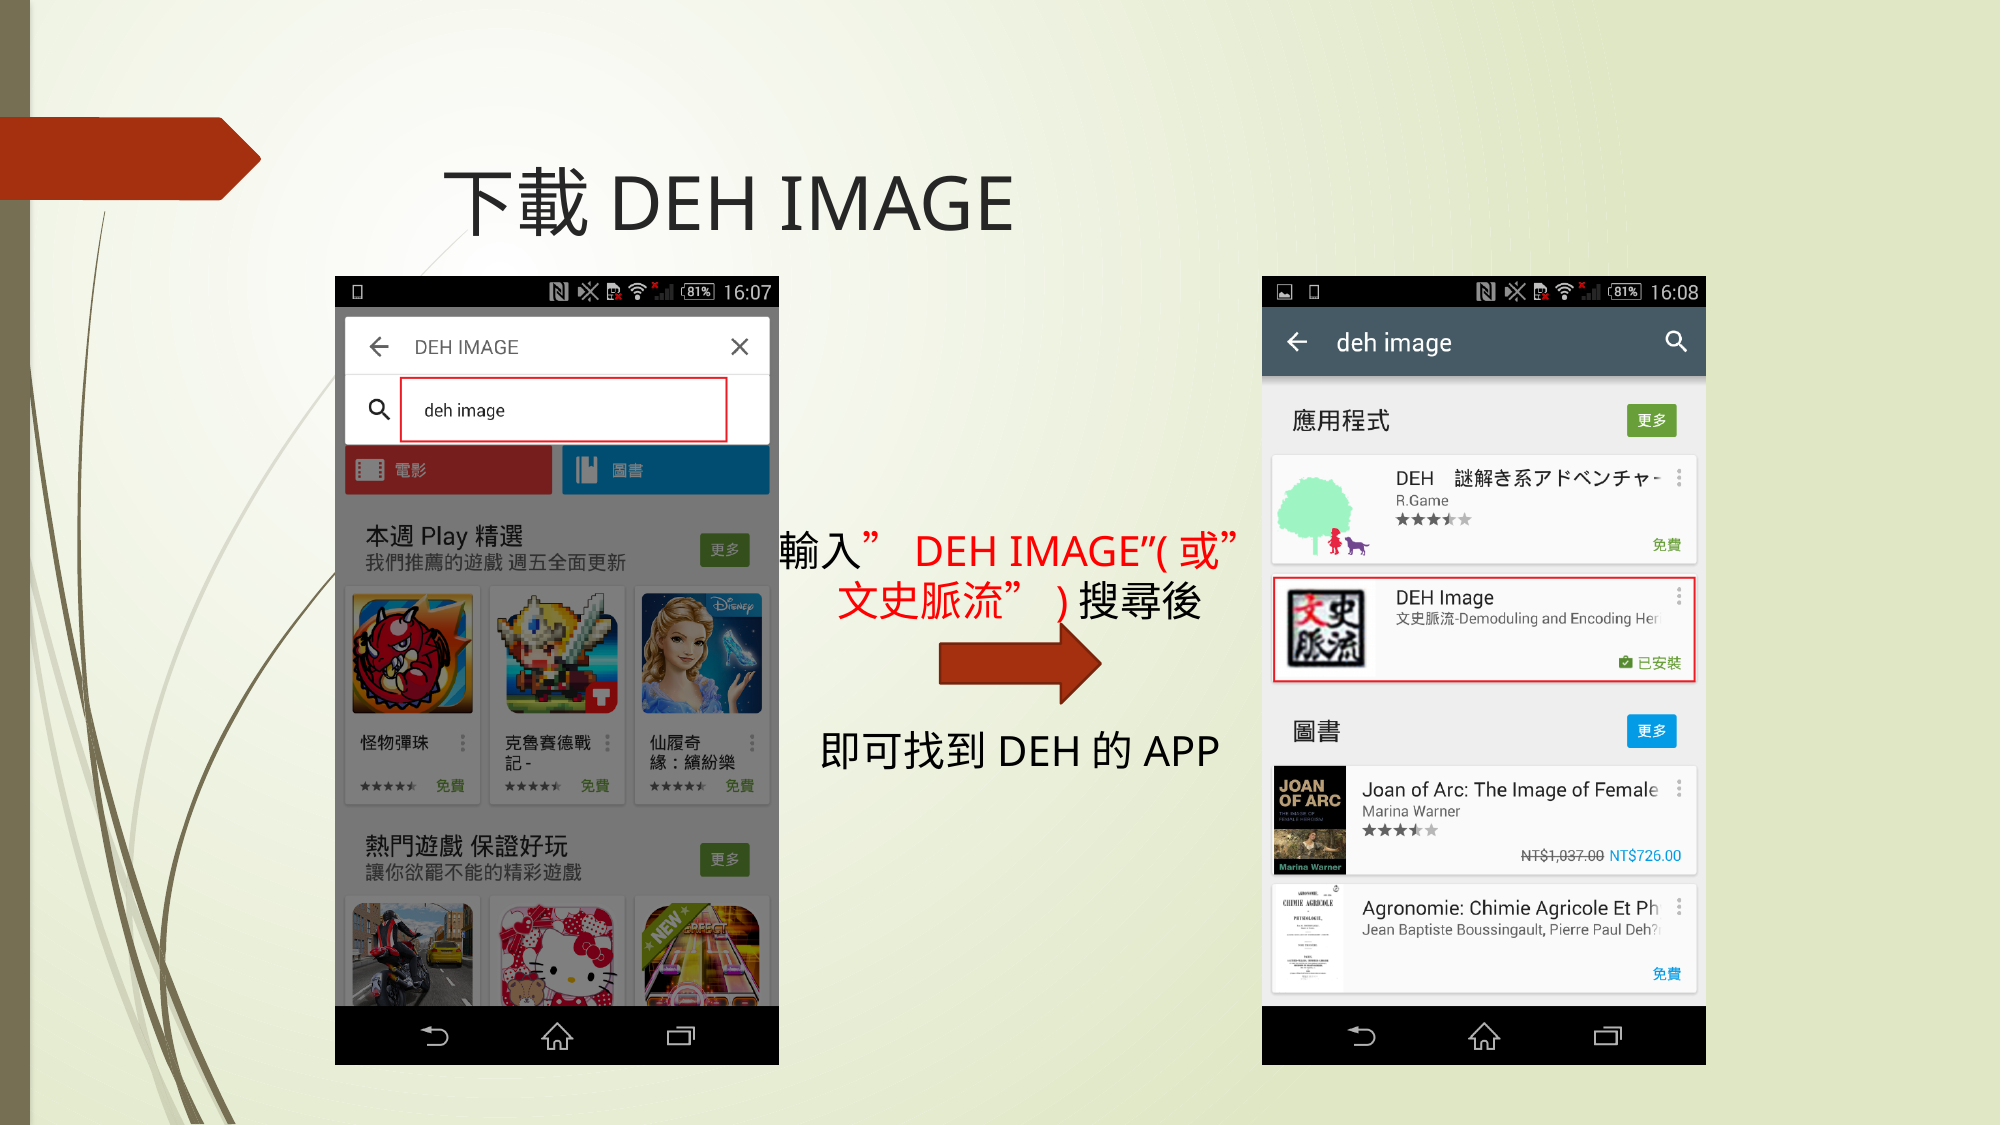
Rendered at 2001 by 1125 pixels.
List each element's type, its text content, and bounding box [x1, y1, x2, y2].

picture [1262, 275, 1707, 1065]
title 下載DEH IMAGE [425, 102, 1888, 313]
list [334, 275, 779, 1065]
text_box 輸入”DEH IMAGE”(或”文史脈流”)搜尋後 即可找到DEH的APP [783, 516, 1257, 783]
